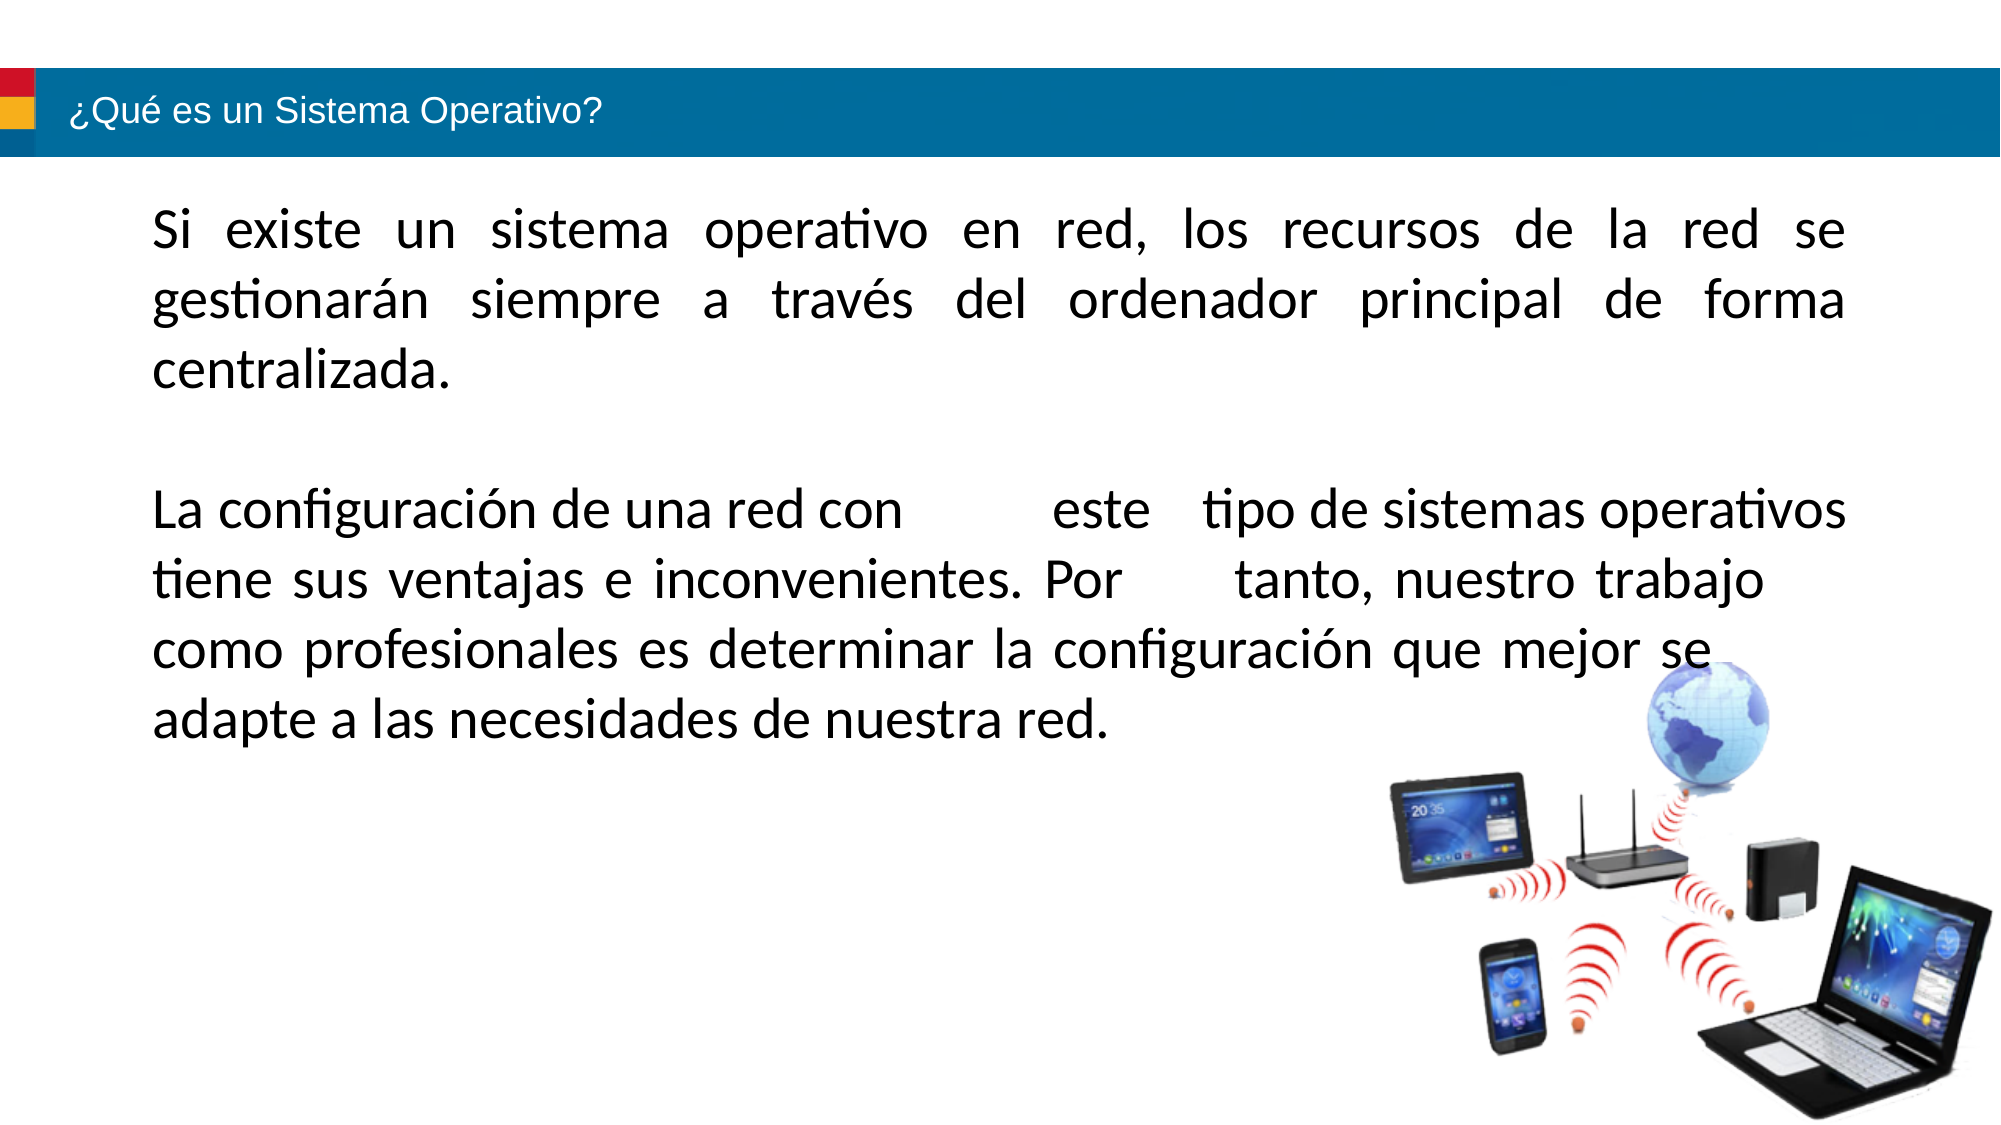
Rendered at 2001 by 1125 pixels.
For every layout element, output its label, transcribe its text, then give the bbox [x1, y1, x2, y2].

title ¿Qué es un Sistema Operativo? [53, 78, 1596, 145]
list Si existe un sistema operativo en red, los recursos de la red se gestionarán siempre a través del ordenador principal de forma centralizada. La configuración de una red con este tipo de sistemas operativos tiene sus ventajas e inconvenientes. Por tanto, nuestro trabajo como profesionales es determinar la configuración que mejor se adapte a las necesidades de nuestra red. [137, 182, 1863, 1014]
picture [1374, 662, 2000, 1125]
picture [0, 68, 35, 129]
